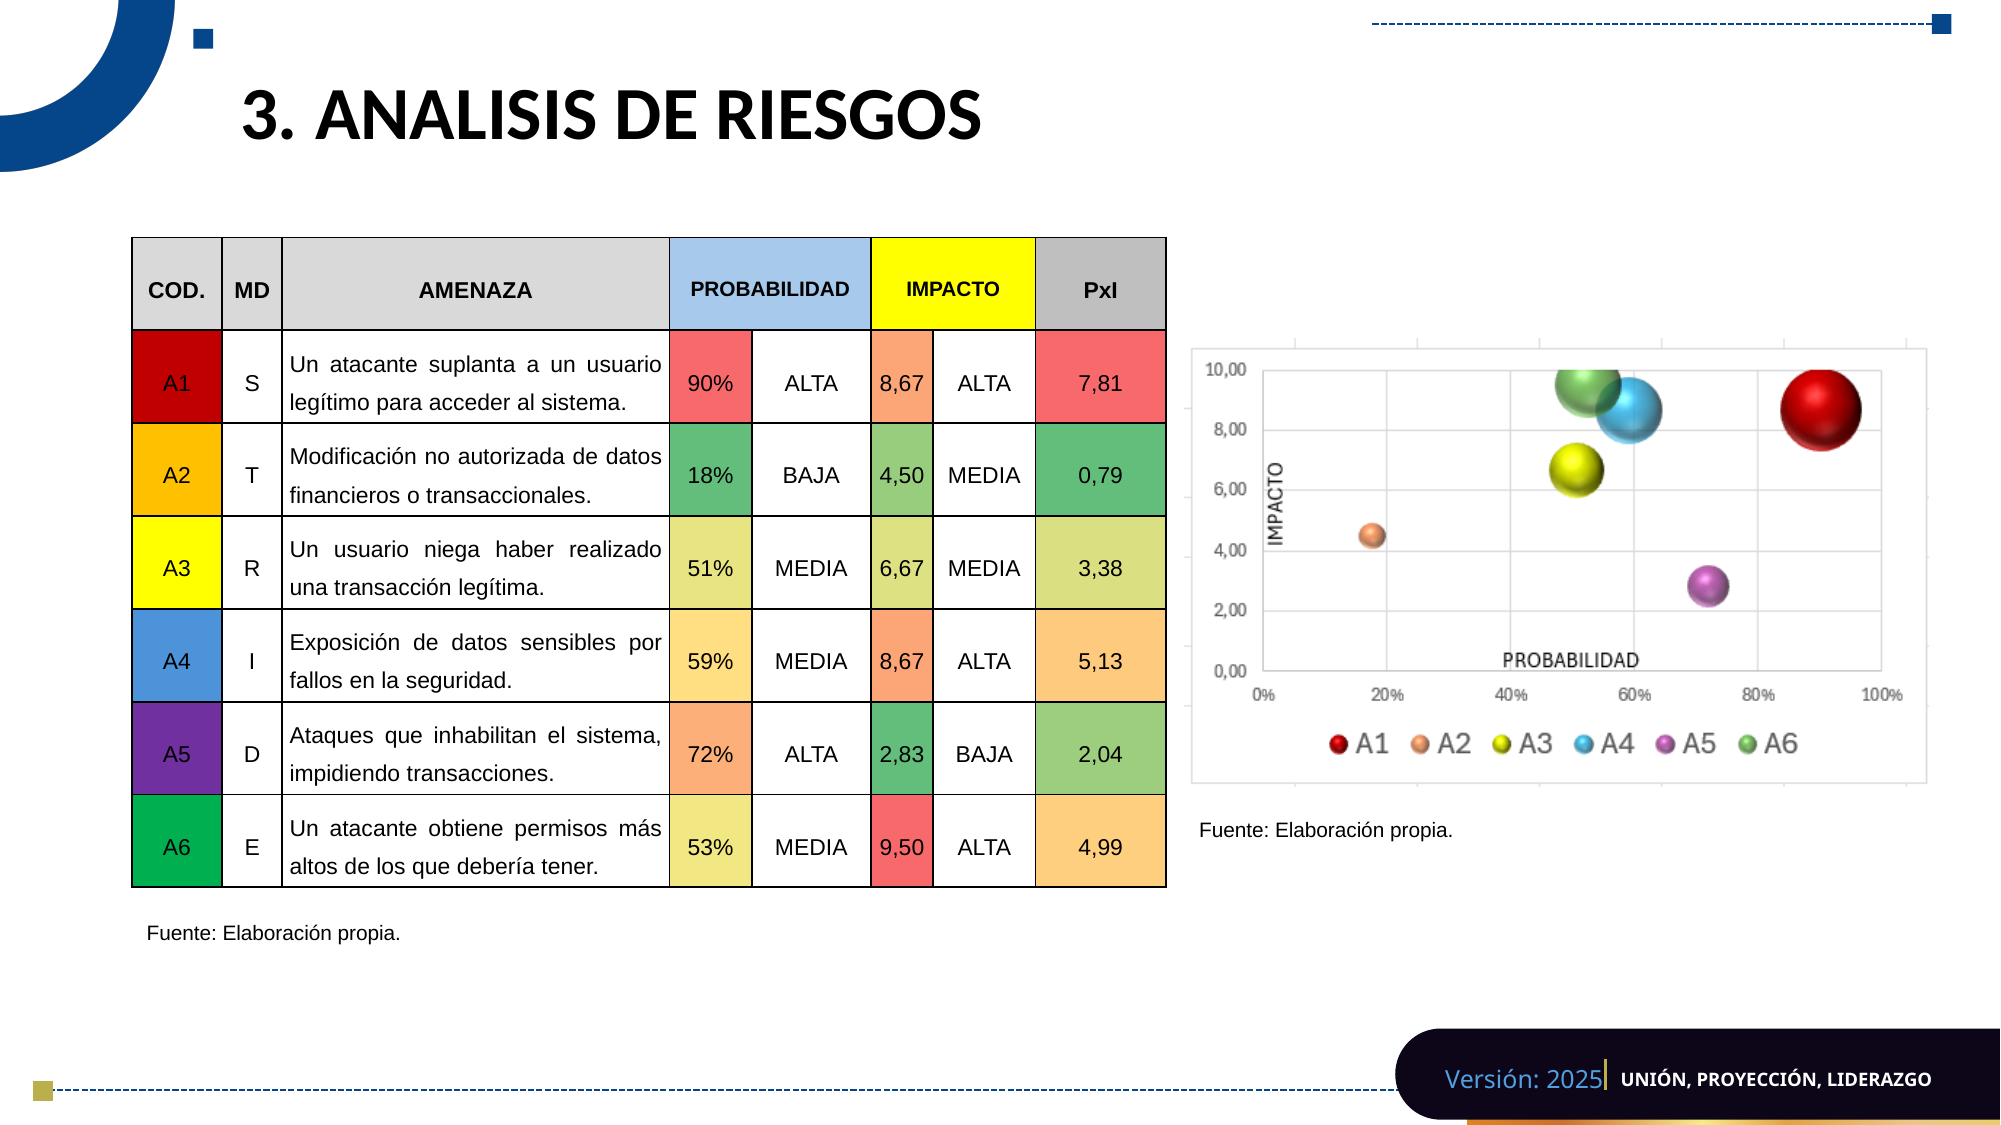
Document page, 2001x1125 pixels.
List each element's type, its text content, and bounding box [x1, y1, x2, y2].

table_cell MEDIA [753, 795, 870, 886]
table_cell A5 [133, 703, 221, 794]
title 3. ANALISIS DE RIESGOS [225, 0, 1775, 164]
table_cell 6,67 [872, 517, 932, 608]
table_cell R [223, 517, 281, 608]
picture [1467, 1120, 2000, 1125]
table_cell E [223, 795, 281, 886]
table_cell S [223, 331, 281, 422]
table_header MD [223, 238, 281, 329]
table_cell I [223, 610, 281, 701]
table_cell A1 [133, 331, 221, 422]
table_header IMPACTO [872, 238, 1035, 329]
table_cell 53% [670, 795, 751, 886]
table_cell ALTA [934, 610, 1035, 701]
table_cell A2 [133, 424, 221, 515]
table_cell A3 [133, 517, 221, 608]
table_header COD. [133, 238, 221, 329]
table_cell Un atacante obtiene permisos más altos de los que debería tener. [283, 795, 669, 886]
table_cell 72% [670, 703, 751, 794]
table_header PROBABILIDAD [670, 238, 870, 329]
table_cell D [223, 703, 281, 794]
text_box Fuente: Elaboración propia. [131, 887, 1134, 953]
table_cell 4,50 [872, 424, 932, 515]
table_cell Exposición de datos sensibles por fallos en la seguridad. [283, 610, 669, 701]
table_cell 2,04 [1036, 703, 1165, 794]
table_cell Un usuario niega haber realizado una transacción legítima. [283, 517, 669, 608]
picture [1183, 338, 1930, 787]
table_cell 9,50 [872, 795, 932, 886]
table_cell 0,79 [1036, 424, 1165, 515]
table_cell MEDIA [934, 424, 1035, 515]
table_cell Un atacante suplanta a un usuario legítimo para acceder al sistema. [283, 331, 669, 422]
table_cell 5,13 [1036, 610, 1165, 701]
table_cell 8,67 [872, 610, 932, 701]
table_cell A6 [133, 795, 221, 886]
table_cell ALTA [753, 331, 870, 422]
picture [0, 0, 175, 172]
table_cell MEDIA [934, 517, 1035, 608]
table_header AMENAZA [283, 238, 669, 329]
table_cell MEDIA [753, 610, 870, 701]
table_cell T [223, 424, 281, 515]
table_cell 8,67 [872, 331, 932, 422]
table_cell 3,38 [1036, 517, 1165, 608]
table_cell MEDIA [753, 517, 870, 608]
table_cell BAJA [753, 424, 870, 515]
table_header PxI [1036, 238, 1165, 329]
table_cell 2,83 [872, 703, 932, 794]
table_cell 51% [670, 517, 751, 608]
table_cell ALTA [934, 331, 1035, 422]
table_cell ALTA [753, 703, 870, 794]
table_cell ALTA [934, 795, 1035, 886]
table_cell 4,99 [1036, 795, 1165, 886]
table_cell 59% [670, 610, 751, 701]
table_cell Modificación no autorizada de datos financieros o transaccionales. [283, 424, 669, 515]
table_cell Ataques que inhabilitan el sistema, impidiendo transacciones. [283, 703, 669, 794]
table_cell 18% [670, 424, 751, 515]
text_box Fuente: Elaboración propia. [1184, 784, 2000, 850]
table_cell A4 [133, 610, 221, 701]
table_cell BAJA [934, 703, 1035, 794]
table_cell 7,81 [1036, 331, 1165, 422]
table_cell 90% [670, 331, 751, 422]
